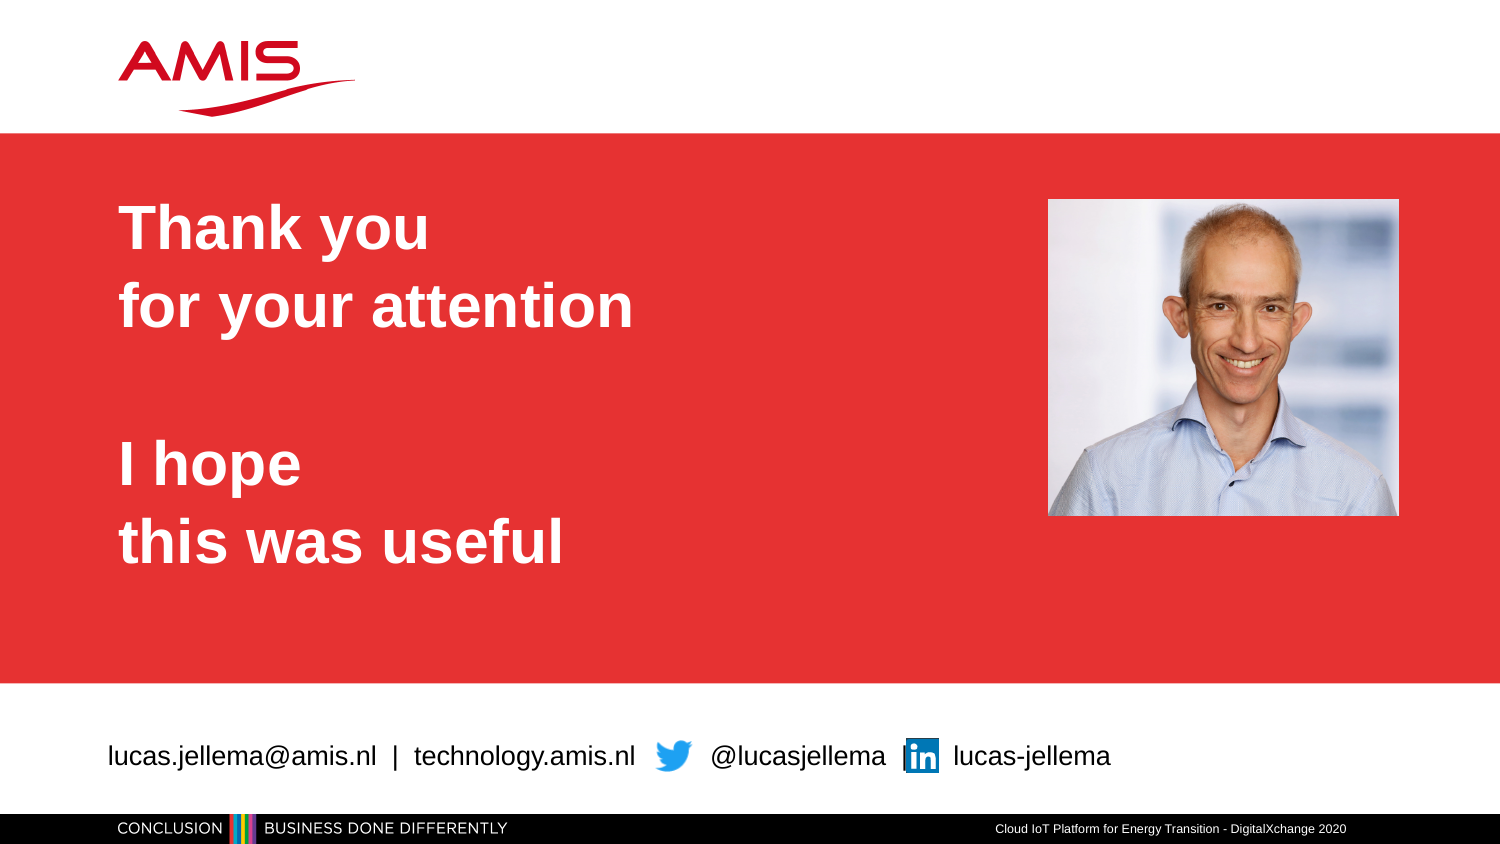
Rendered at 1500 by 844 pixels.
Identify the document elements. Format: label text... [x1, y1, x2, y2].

picture [912, 753, 916, 768]
title Thank you for your attention I hope this was useful [118, 183, 1382, 597]
text_box lucas.jellema@amis.nl | technology.amis.nl | @lucasjellema | lucas-jellema [939, 738, 1111, 771]
picture [648, 738, 695, 772]
text_box lucas.jellema@amis.nl | technology.amis.nl | @lucasjellema | lucas-jellema [695, 738, 906, 771]
footer Cloud IoT Platform for Energy Transition - DigitalXchange 2020 [814, 820, 1347, 839]
picture [921, 753, 935, 768]
text_box lucas.jellema@amis.nl | technology.amis.nl | @lucasjellema | lucas-jellema [107, 738, 648, 771]
picture [106, 17, 579, 125]
picture [239, 814, 1500, 844]
picture [1048, 199, 1399, 516]
picture [0, 814, 236, 844]
